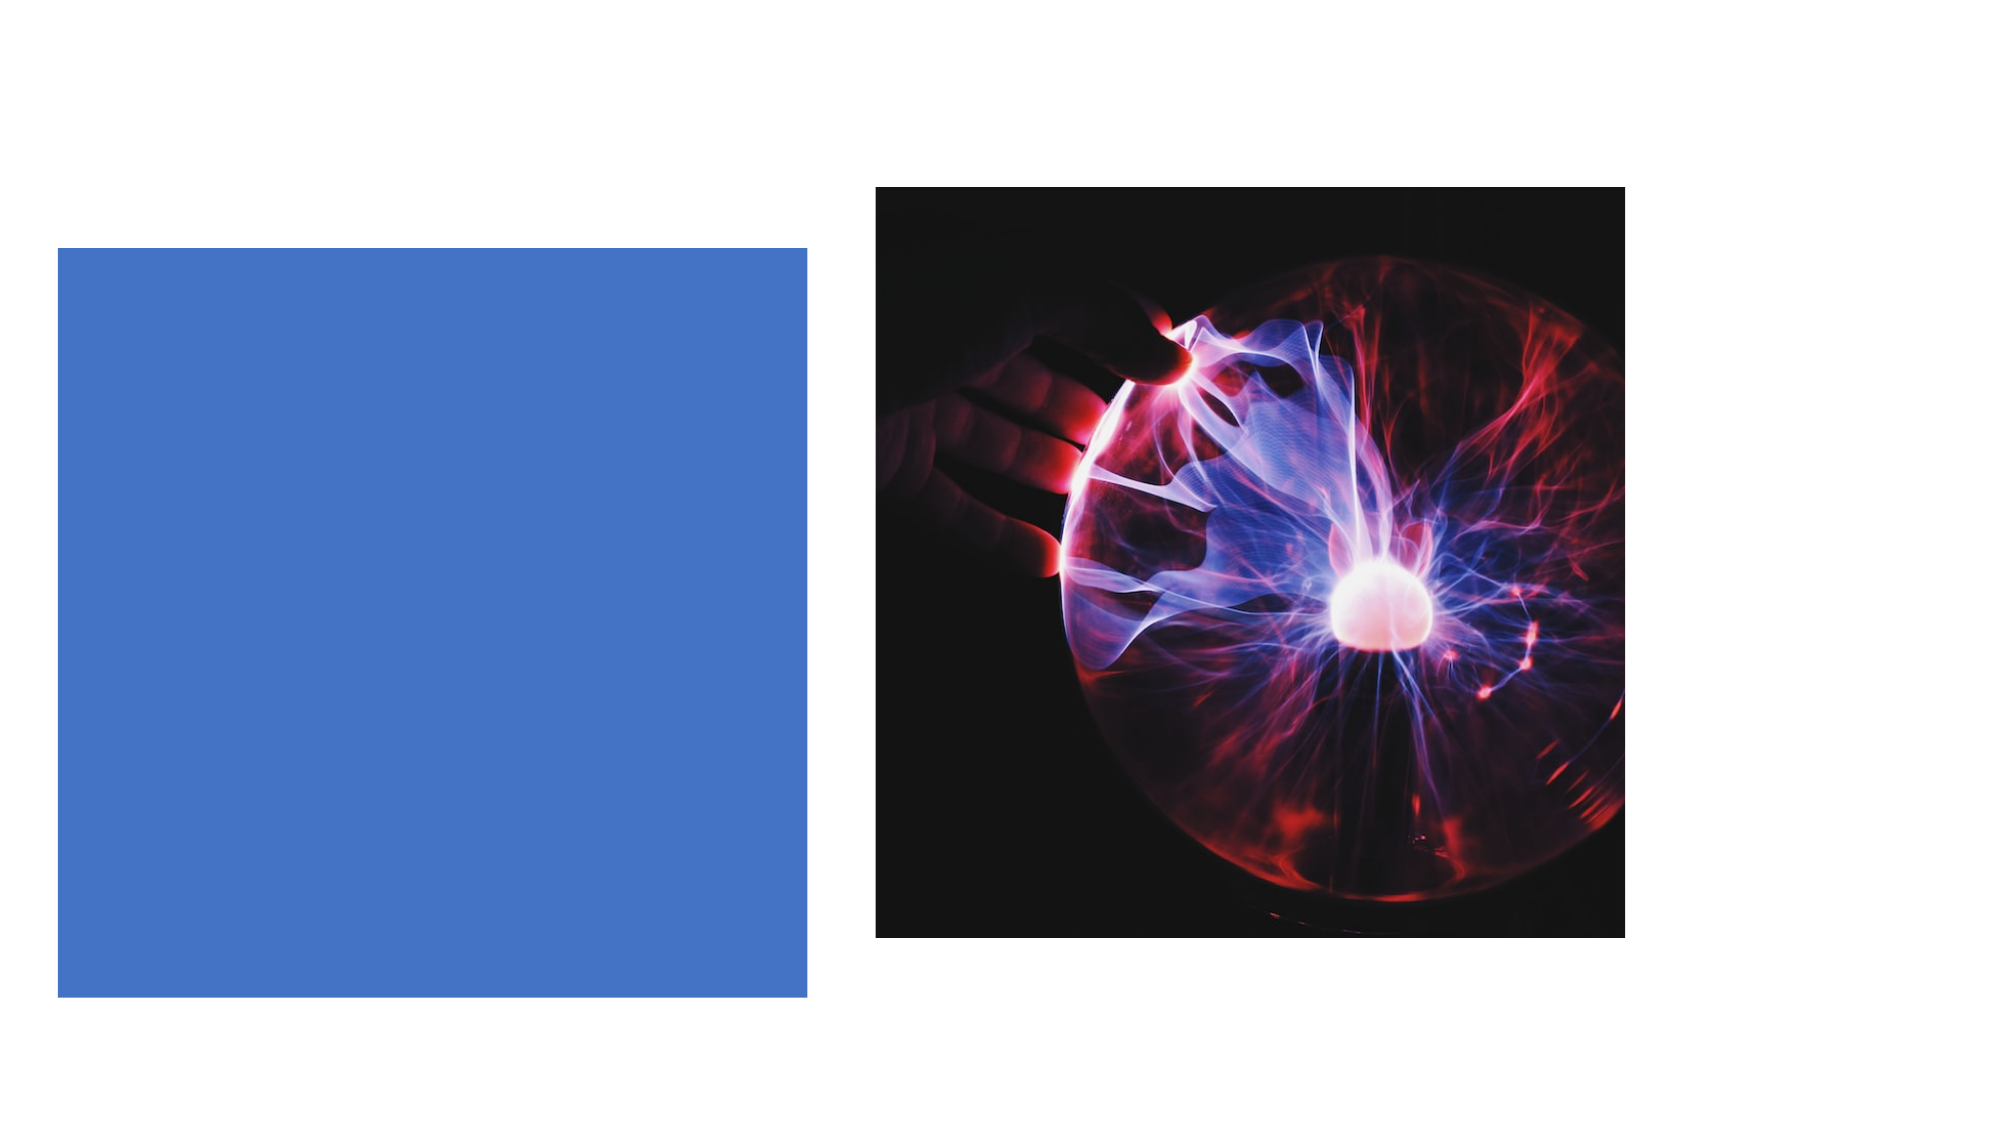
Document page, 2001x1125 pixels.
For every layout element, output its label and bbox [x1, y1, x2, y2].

picture [875, 187, 1626, 938]
text_box [57, 247, 808, 999]
